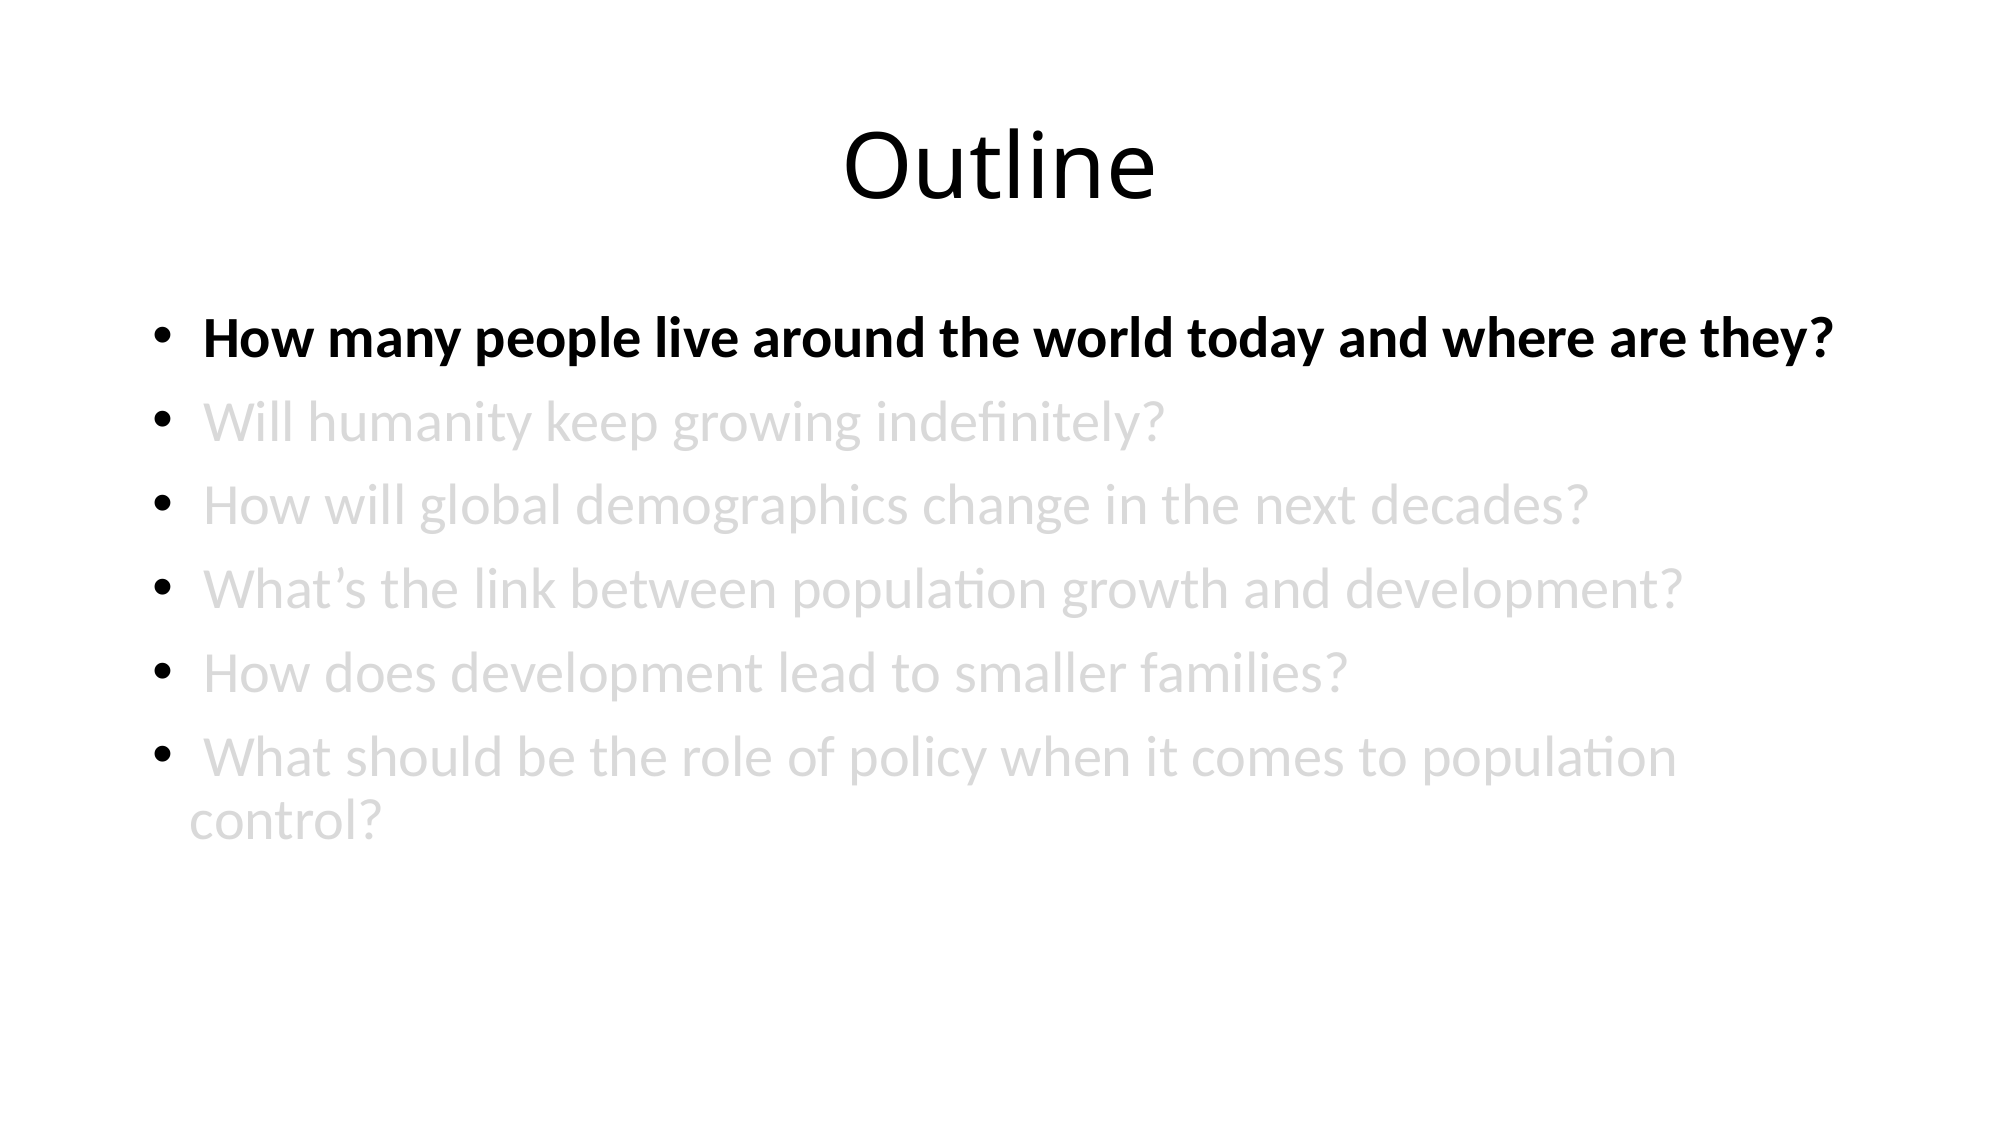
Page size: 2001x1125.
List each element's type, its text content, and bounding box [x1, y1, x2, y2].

title Outline [137, 59, 1863, 278]
list How many people live around the world today and where are they? Will humanity keep growing indefinitely? How will global demographics change in the next decades? What’s the link between population growth and development? How does development lead to smaller families? What should be the role of policy when it comes to population control? [137, 299, 1863, 1014]
